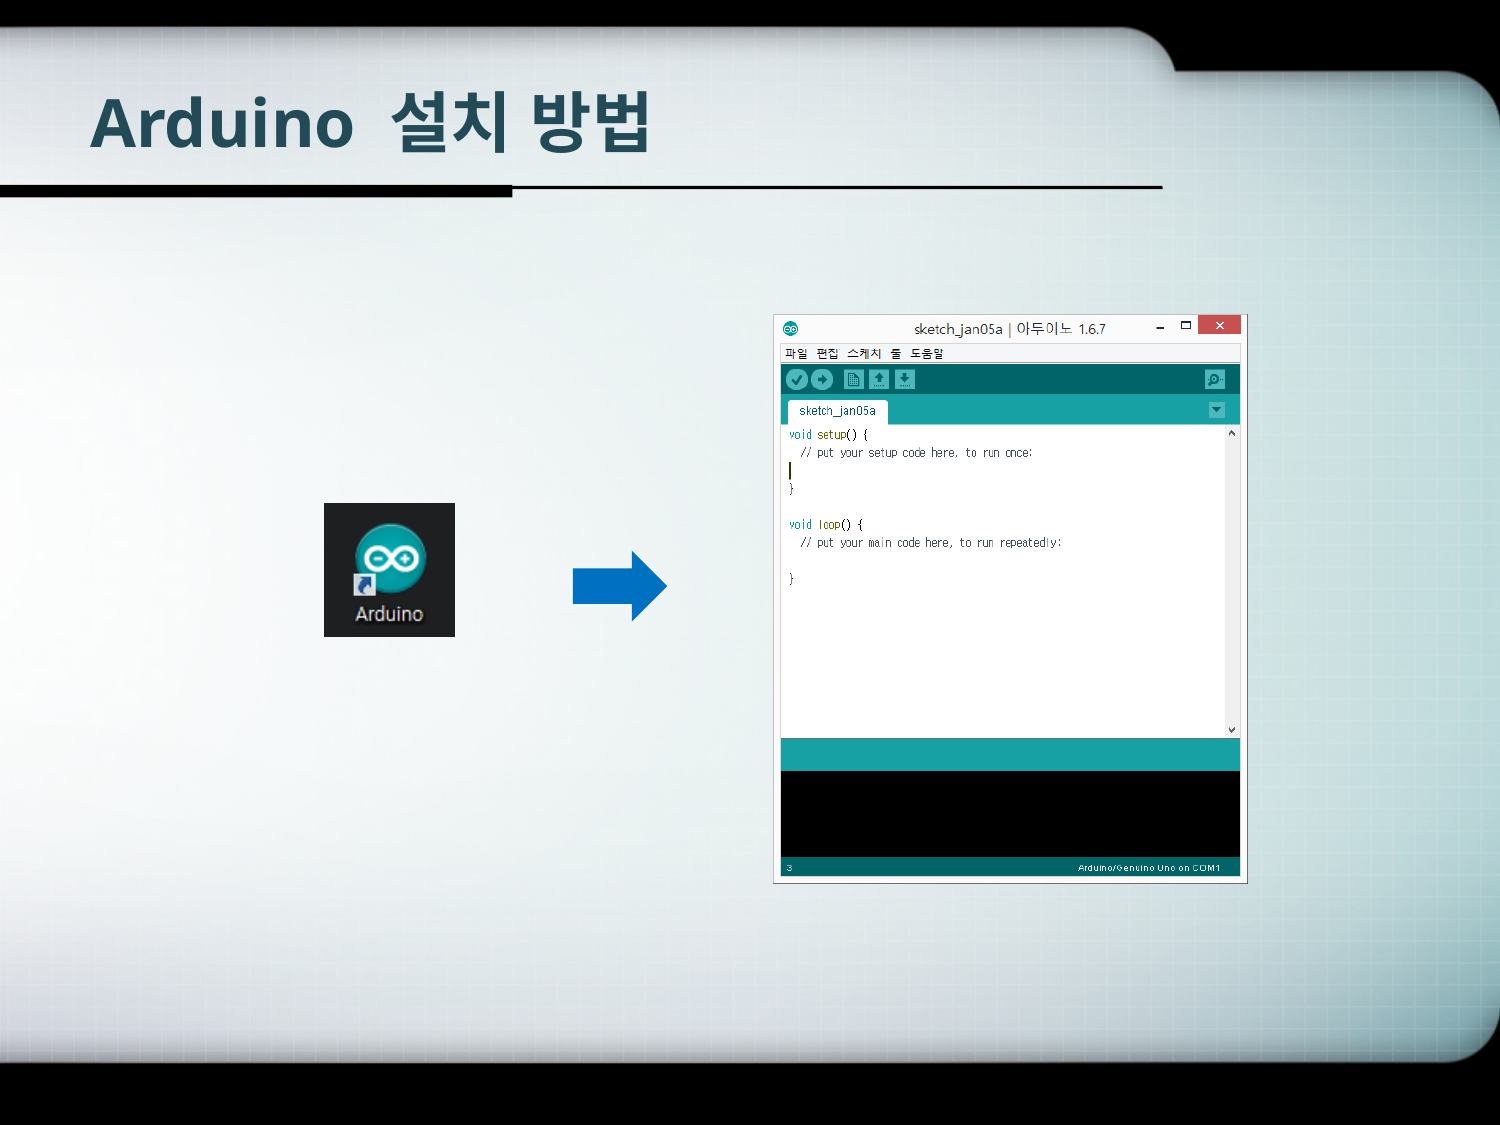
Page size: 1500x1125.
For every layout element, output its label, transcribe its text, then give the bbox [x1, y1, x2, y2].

text_box [570, 548, 670, 624]
title Arduino 설치 방법 [75, 61, 1338, 181]
picture [0, 0, 1500, 1125]
